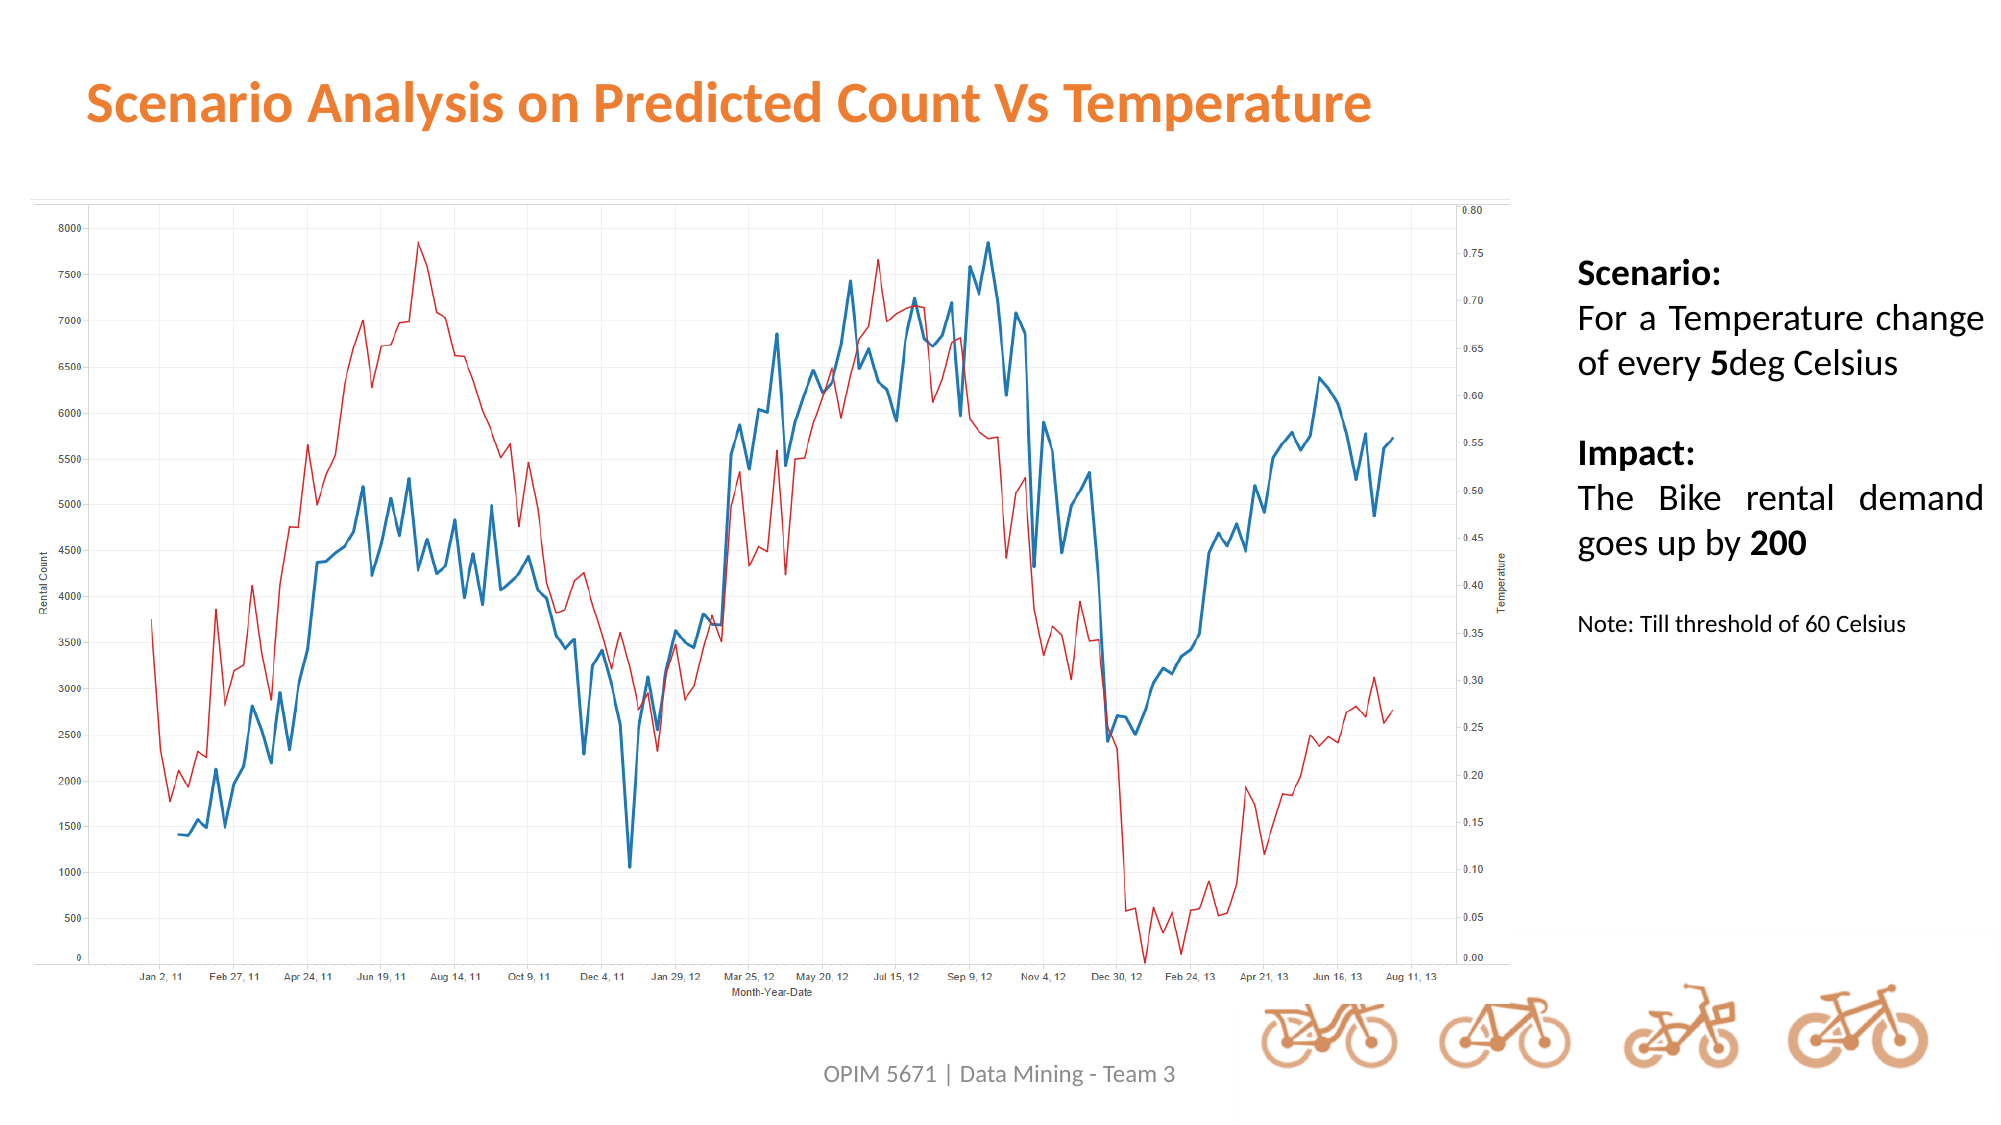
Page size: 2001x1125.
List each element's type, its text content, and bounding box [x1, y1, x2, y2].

text_box Scenario: For a Temperature change of every 5deg Celsius Impact: The Bike rental demand goes up by 200 Note: Till threshold of 60 Celsius [1562, 240, 2000, 646]
footer OPIM 5671 | Data Mining - Team 3 [662, 1042, 1231, 1103]
picture [29, 199, 2000, 1125]
list Scenario Analysis on Predicted Count Vs Temperature [58, 64, 1784, 161]
